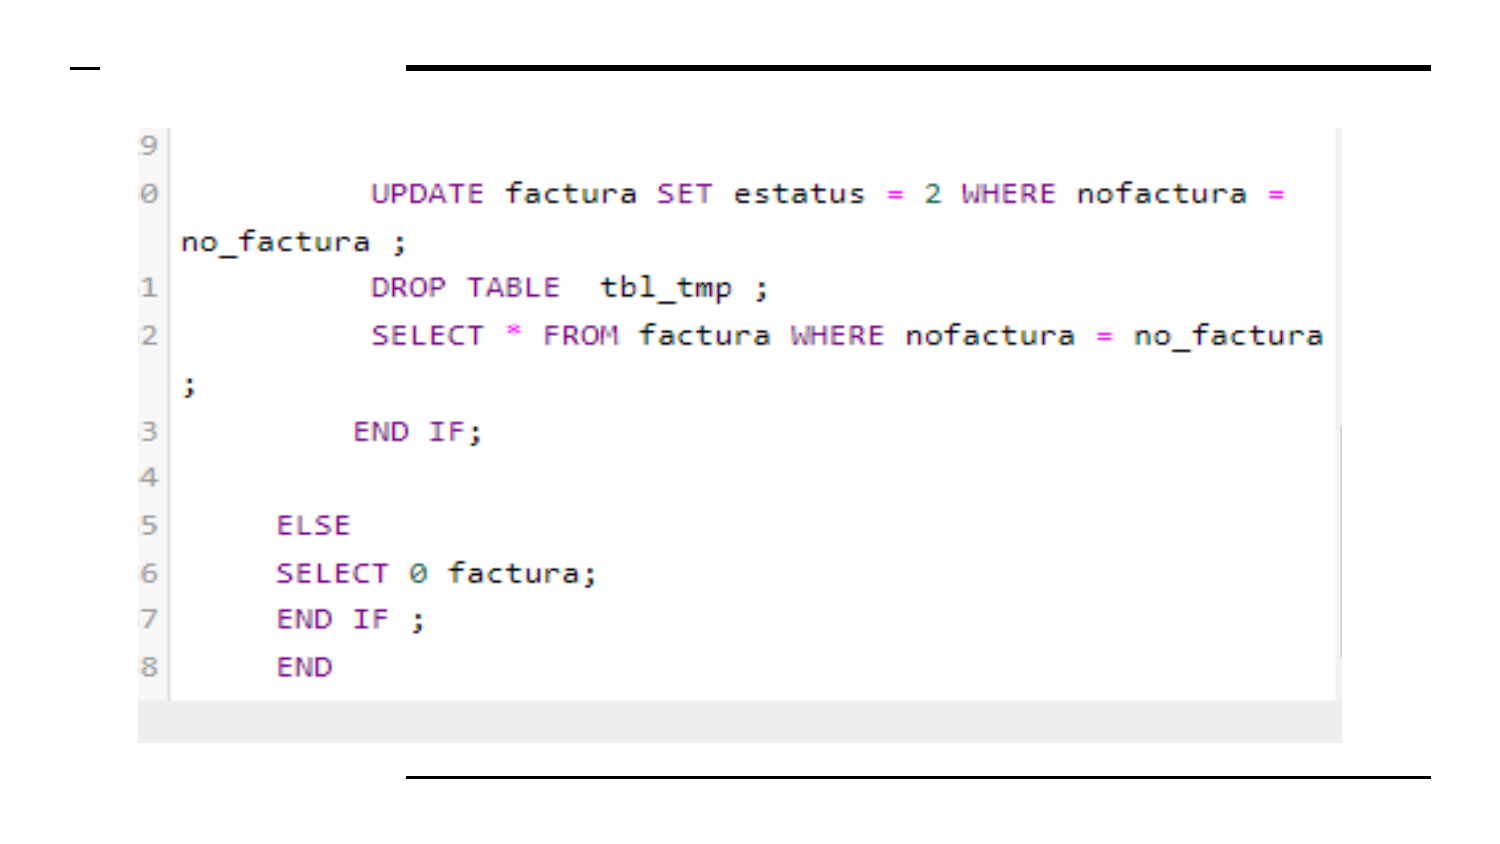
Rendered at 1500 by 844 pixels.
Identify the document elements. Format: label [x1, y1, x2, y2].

picture [137, 127, 1343, 743]
